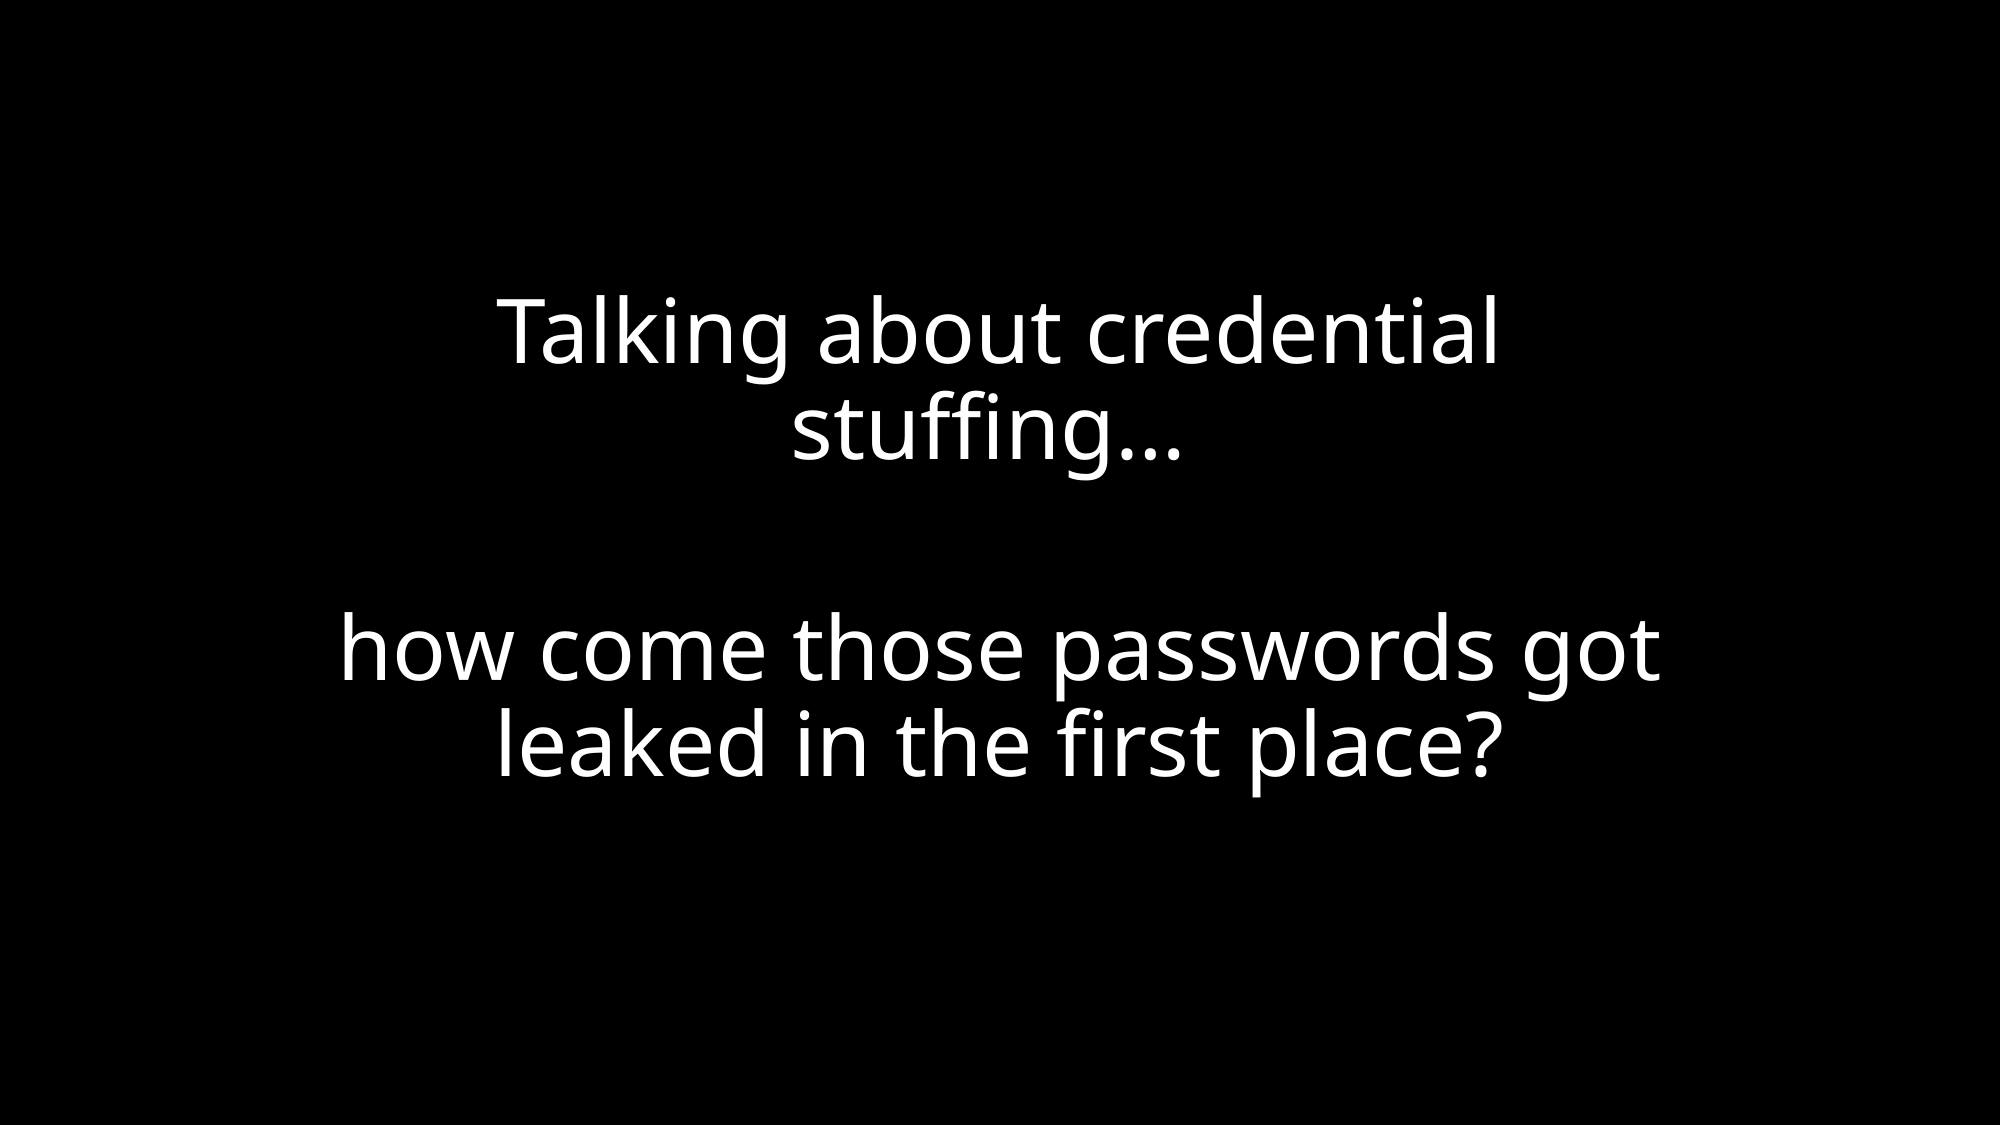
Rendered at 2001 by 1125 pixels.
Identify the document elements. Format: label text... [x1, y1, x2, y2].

list Talking about credential stuffing… how come those passwords got leaked in the first place? [277, 278, 1723, 809]
